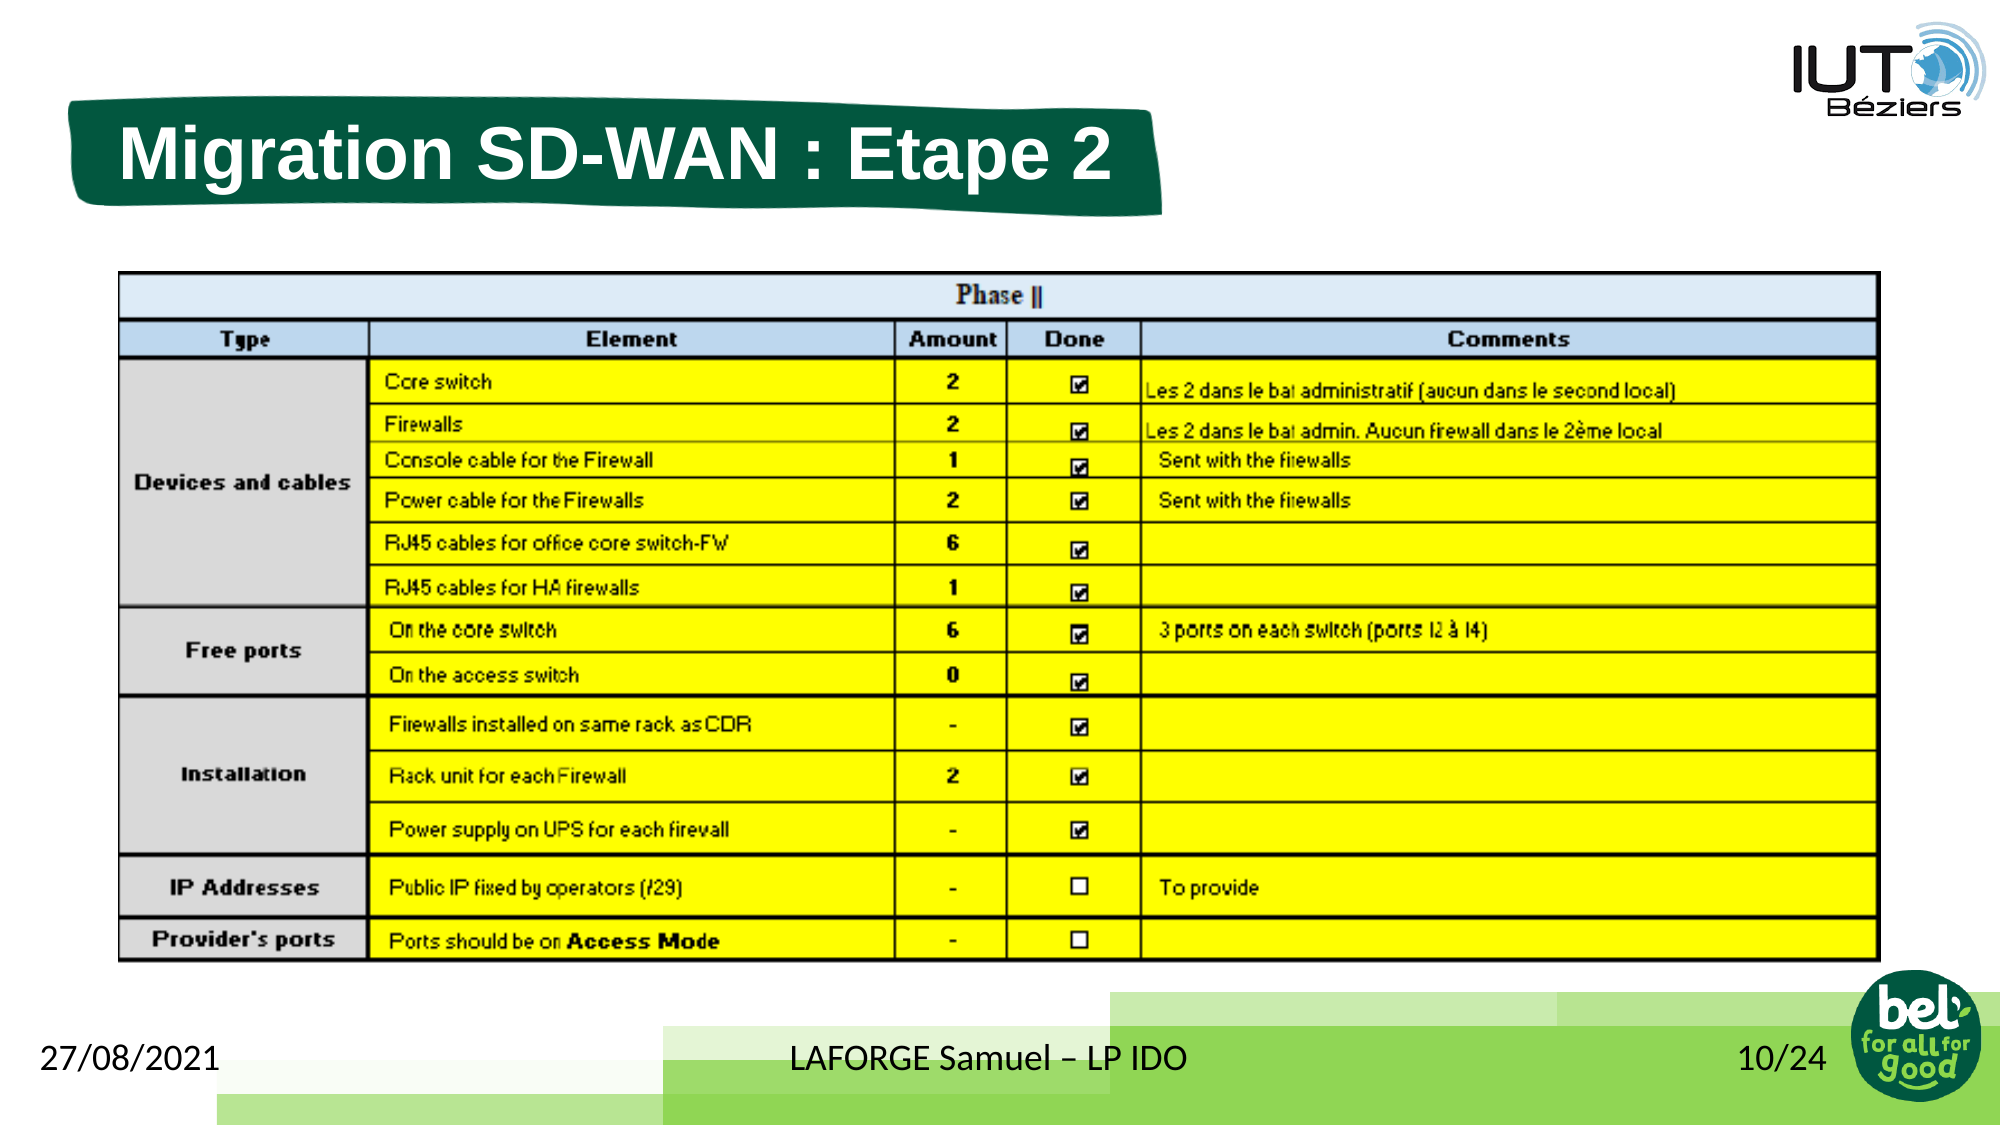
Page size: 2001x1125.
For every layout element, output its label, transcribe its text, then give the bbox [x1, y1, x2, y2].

text_box 27/08/2021 [24, 1025, 475, 1086]
text_box 10/24 [1721, 1025, 1848, 1086]
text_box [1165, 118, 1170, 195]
text_box LAFORGE Samuel – LP IDO [774, 1025, 1225, 1086]
picture [62, 26, 1988, 1107]
picture [1784, 16, 1995, 135]
